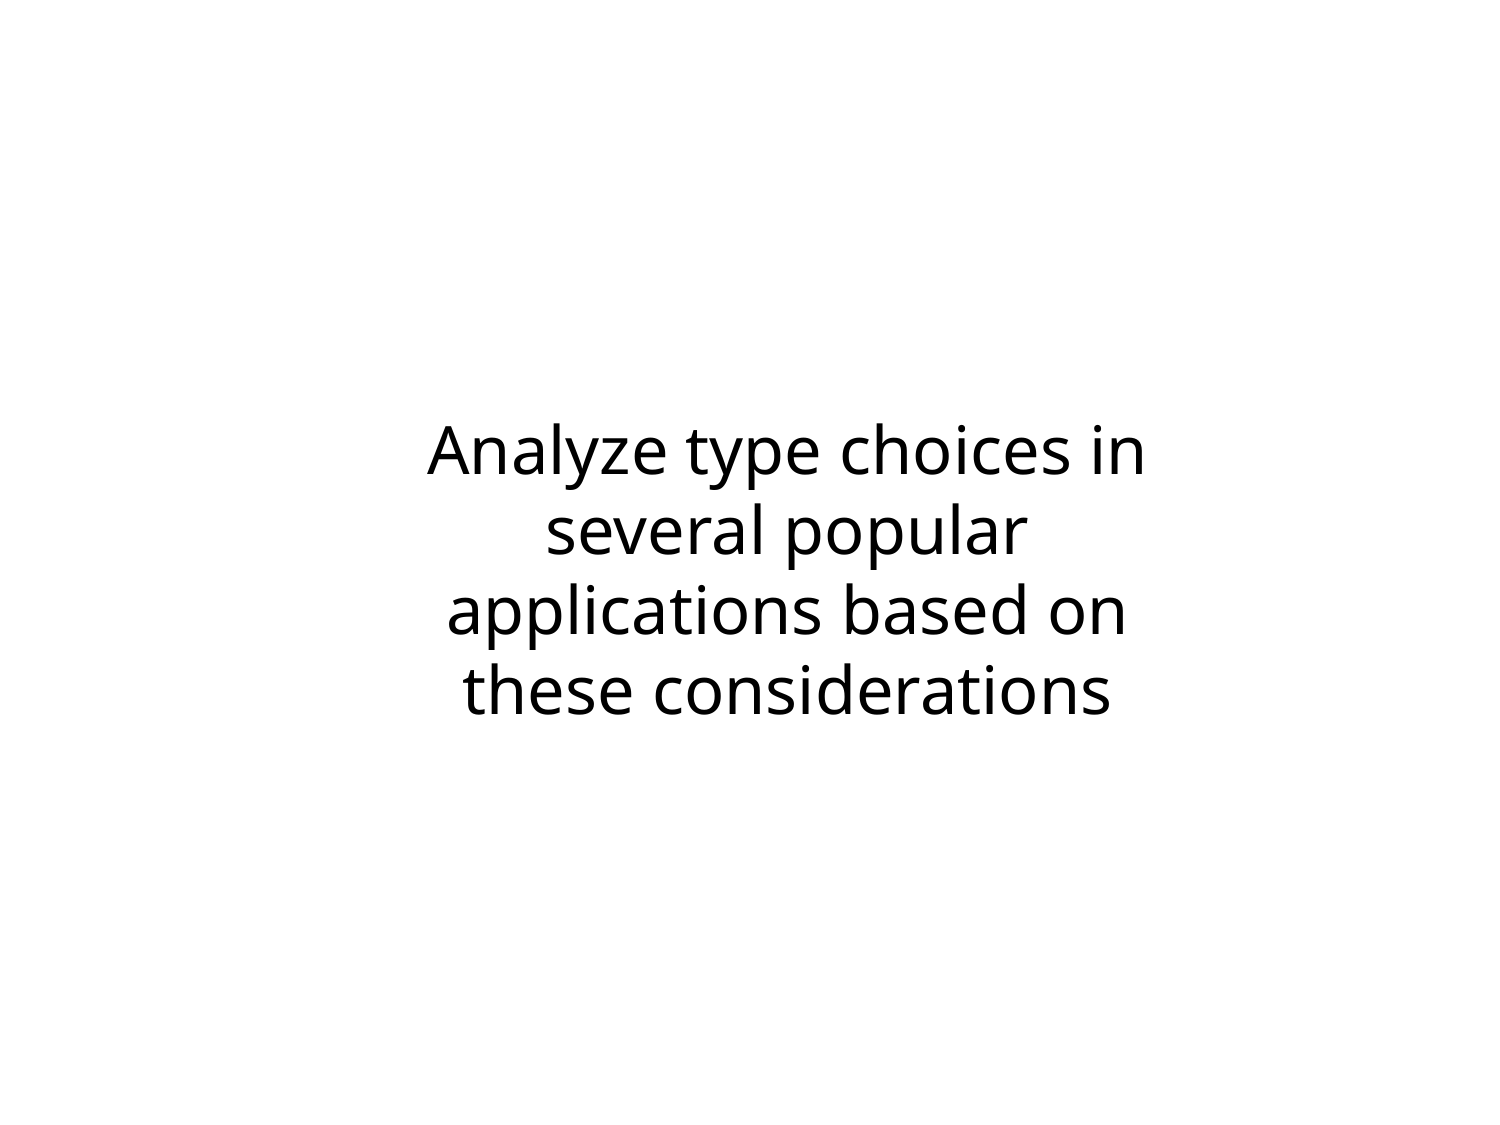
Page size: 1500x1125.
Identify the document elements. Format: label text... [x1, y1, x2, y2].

text_box Analyze type choices in several popular applications based on these considerations [339, 400, 1237, 736]
